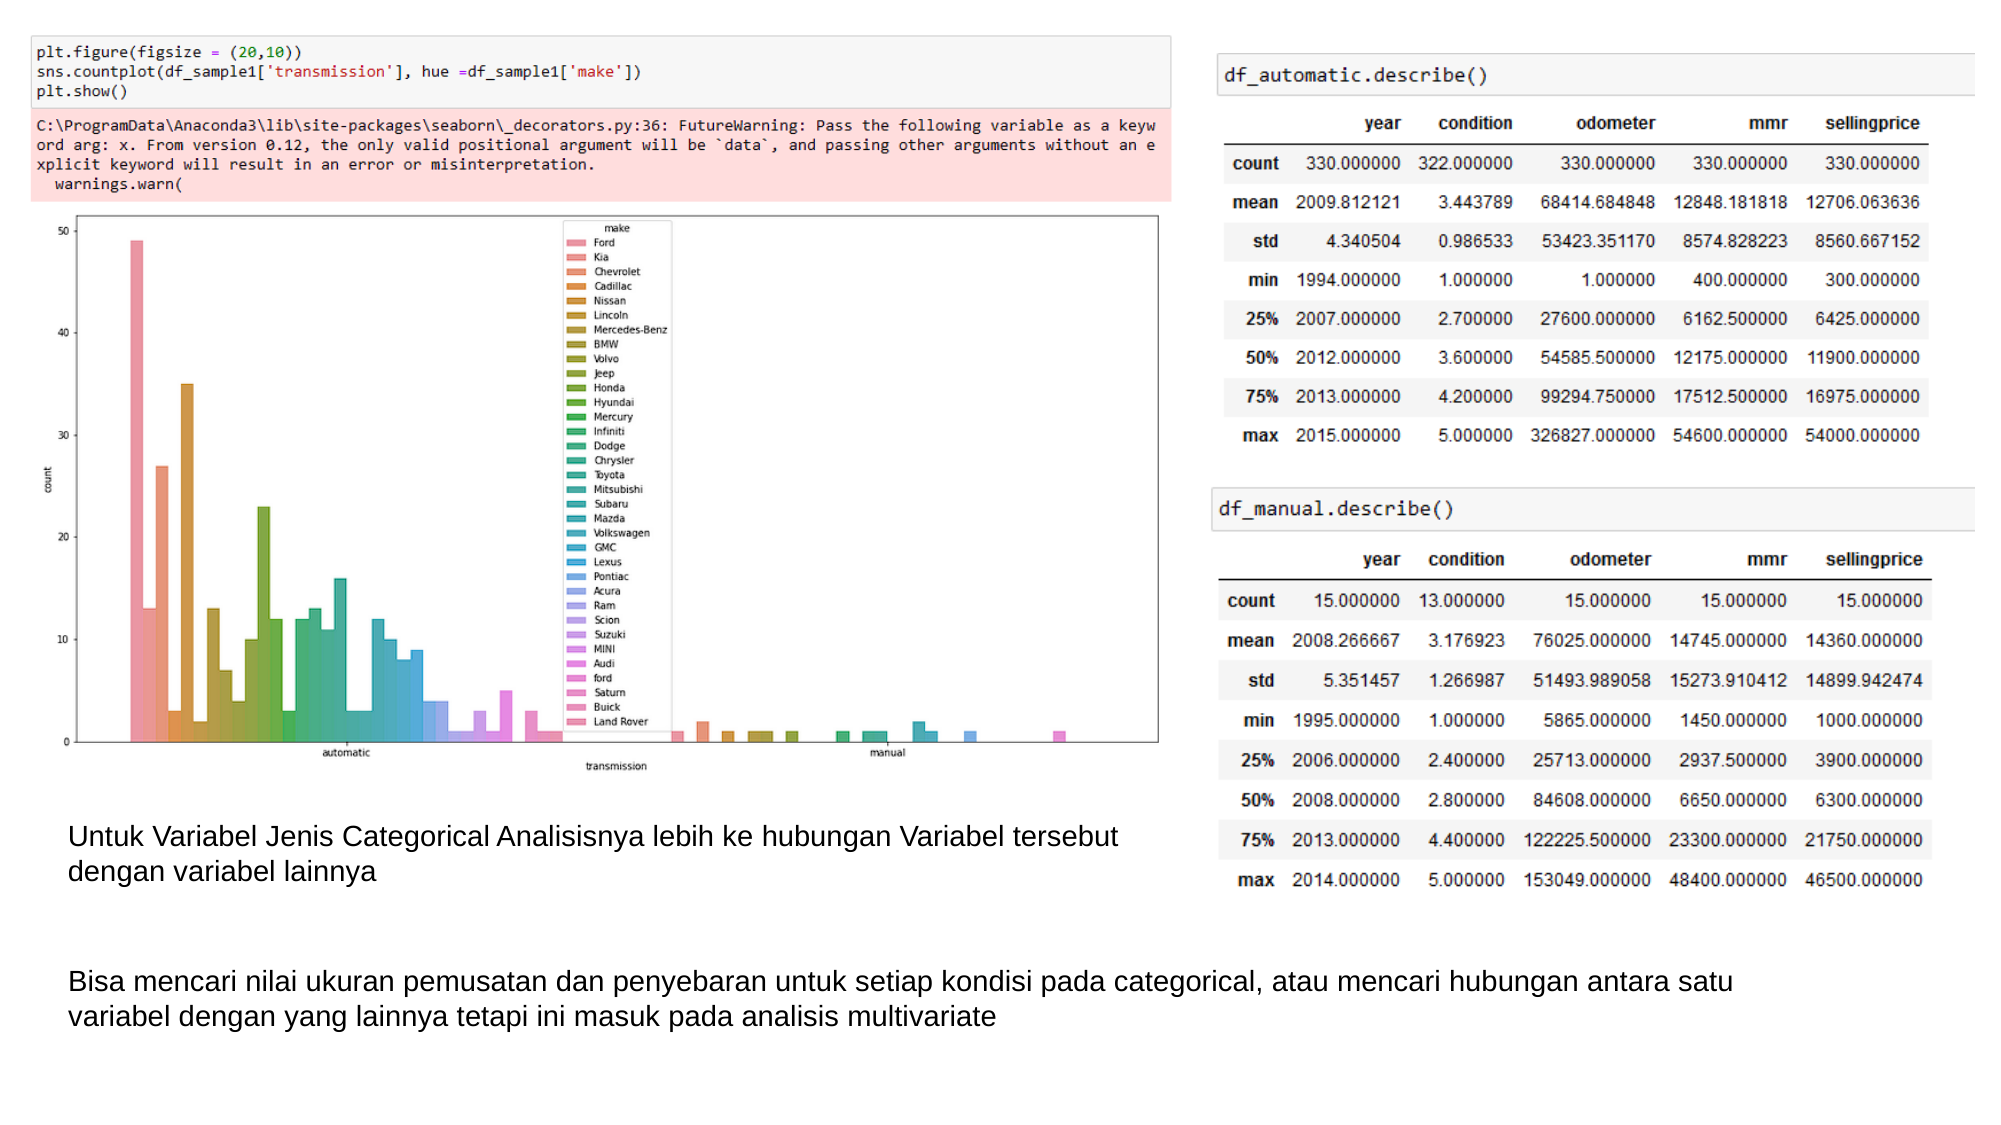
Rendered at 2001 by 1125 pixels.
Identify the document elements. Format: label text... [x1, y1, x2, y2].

picture [1207, 52, 1976, 459]
picture [1207, 479, 1976, 916]
text_box Untuk Variabel Jenis Categorical Analisisnya lebih ke hubungan Variabel tersebut dengan variabel lainnya [52, 801, 1191, 902]
picture [24, 24, 1183, 791]
text_box Bisa mencari nilai ukuran pemusatan dan penyebaran untuk setiap kondisi pada categorical, atau mencari hubungan antara satu variabel dengan yang lainnya tetapi ini masuk pada analisis multivariate [53, 947, 1840, 1047]
